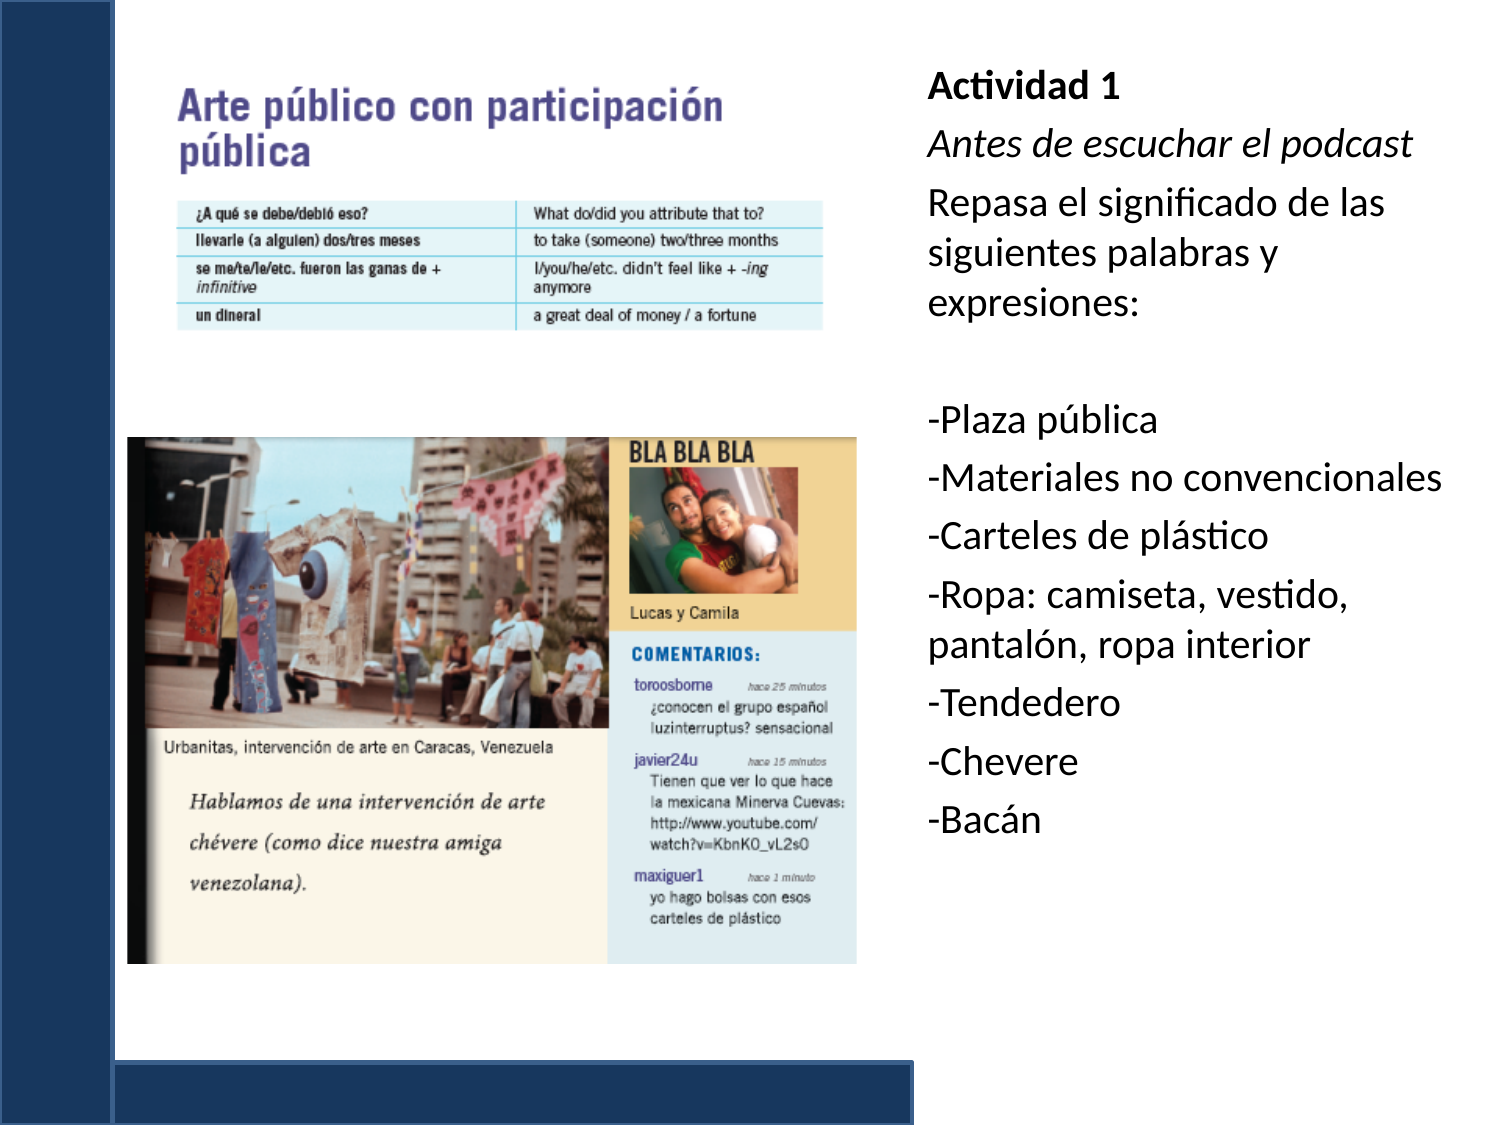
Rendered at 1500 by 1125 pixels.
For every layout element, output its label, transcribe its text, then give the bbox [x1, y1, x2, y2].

list Actividad 1 Antes de escuchar el podcast Repasa el significado de las siguientes palabras y expresiones: -Plaza pública -Materiales no convencionales -Carteles de plástico -Ropa: camiseta, vestido, pantalón, ropa interior -Tendedero -Chevere -Bacán [912, 50, 1500, 1088]
picture [126, 437, 857, 964]
text_box [0, 0, 115, 1125]
text_box [115, 1060, 914, 1125]
picture [160, 62, 852, 354]
